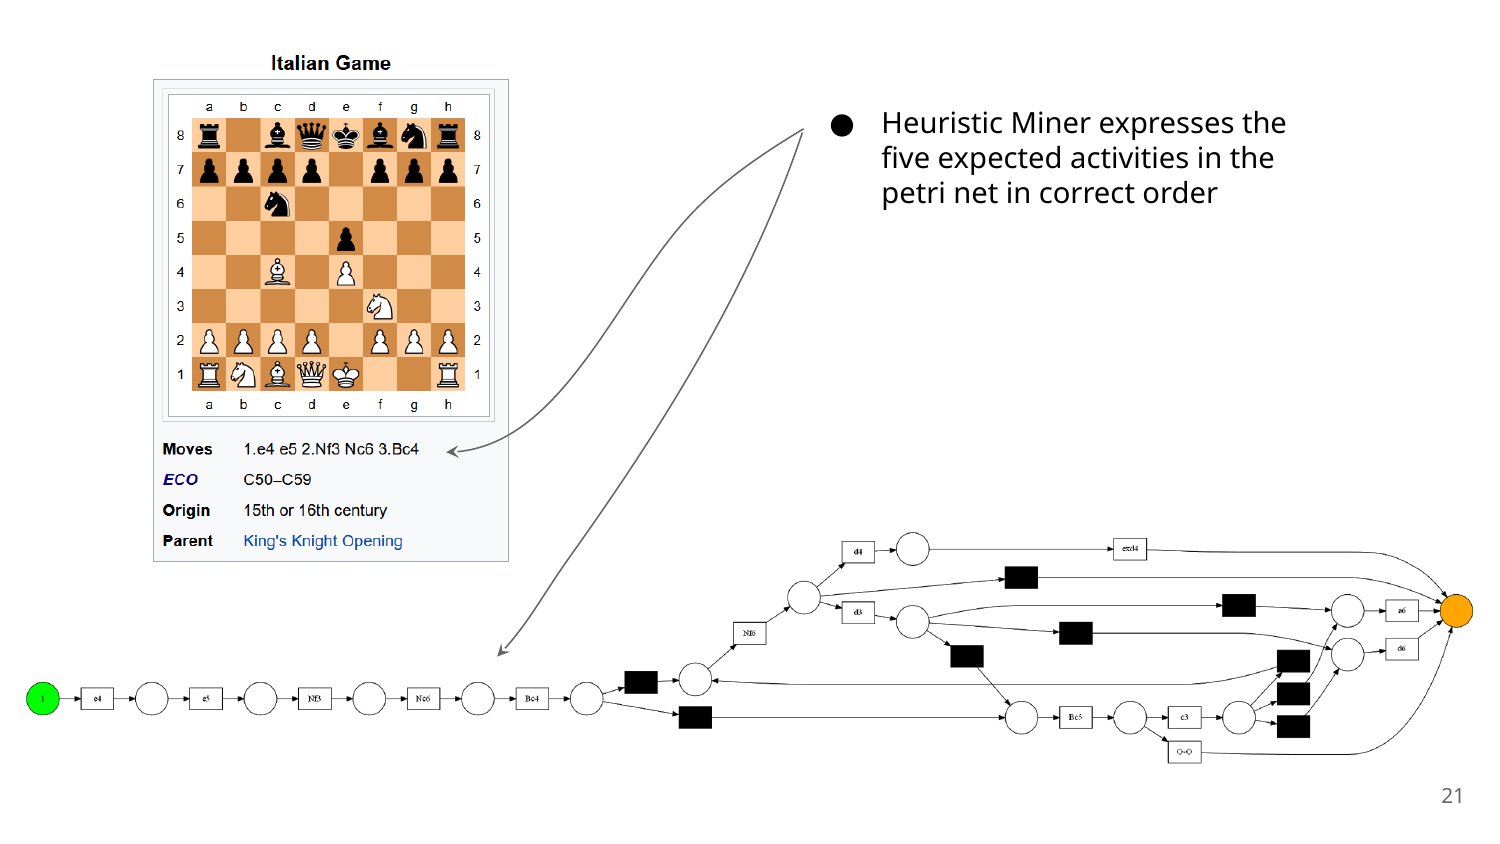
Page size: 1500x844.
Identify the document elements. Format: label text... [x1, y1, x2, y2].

text_box [518, 128, 804, 430]
text_box Heuristic Miner expresses the five expected activities in the petri net in correct order [791, 89, 1318, 225]
slide_number ‹#› [1389, 764, 1480, 830]
text_box [571, 132, 803, 529]
picture [24, 45, 1476, 766]
